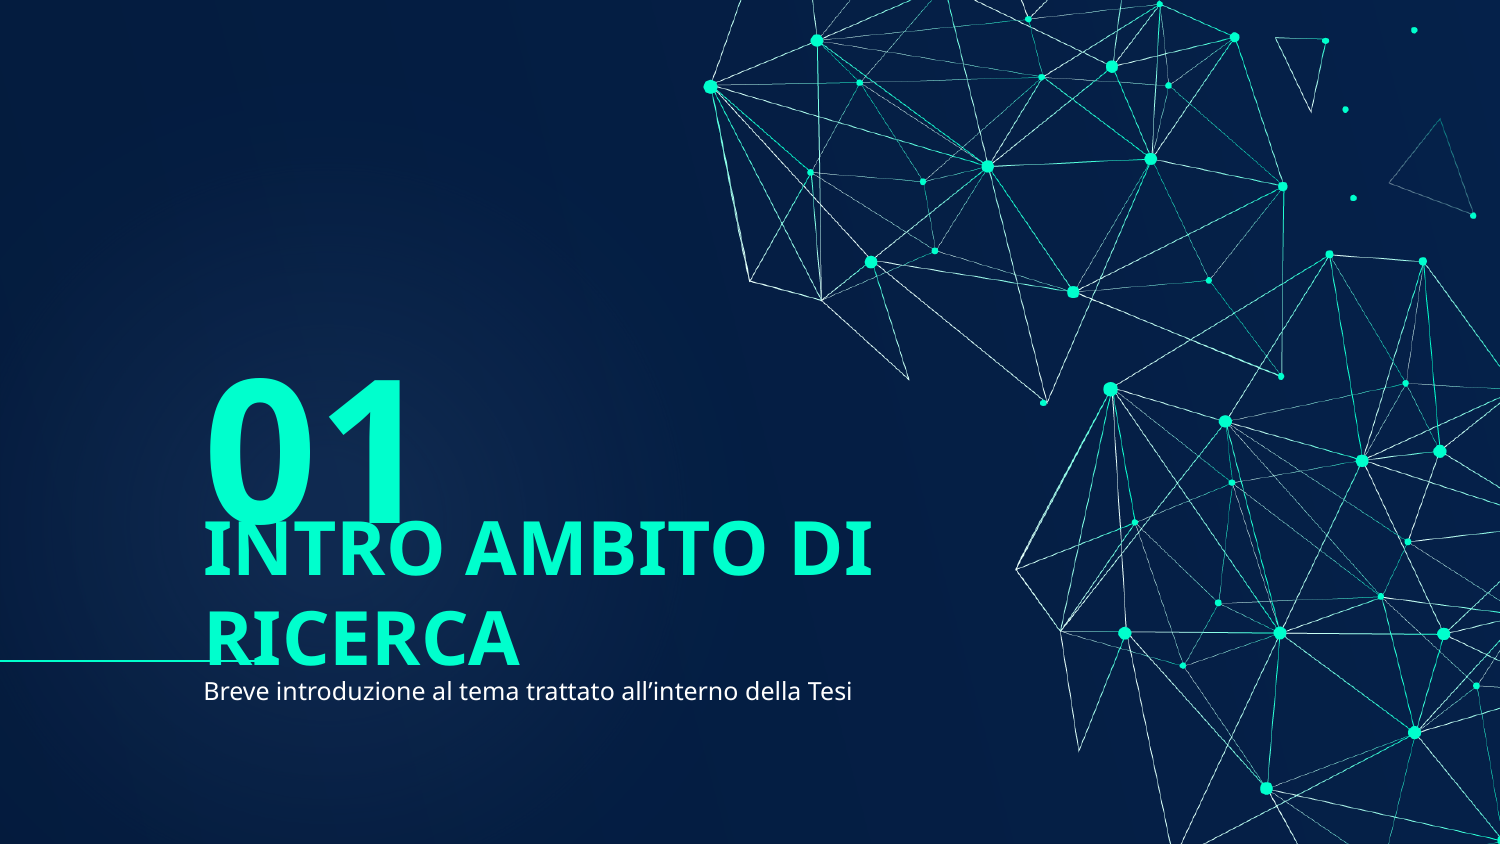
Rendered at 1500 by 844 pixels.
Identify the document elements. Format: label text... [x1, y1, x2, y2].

title 01 [188, 381, 678, 505]
subtitle Breve introduzione al tema trattato all’interno della Tesi [188, 660, 882, 749]
title INTRO AMBITO DI RICERCA [188, 506, 1161, 674]
picture [0, 0, 1500, 844]
